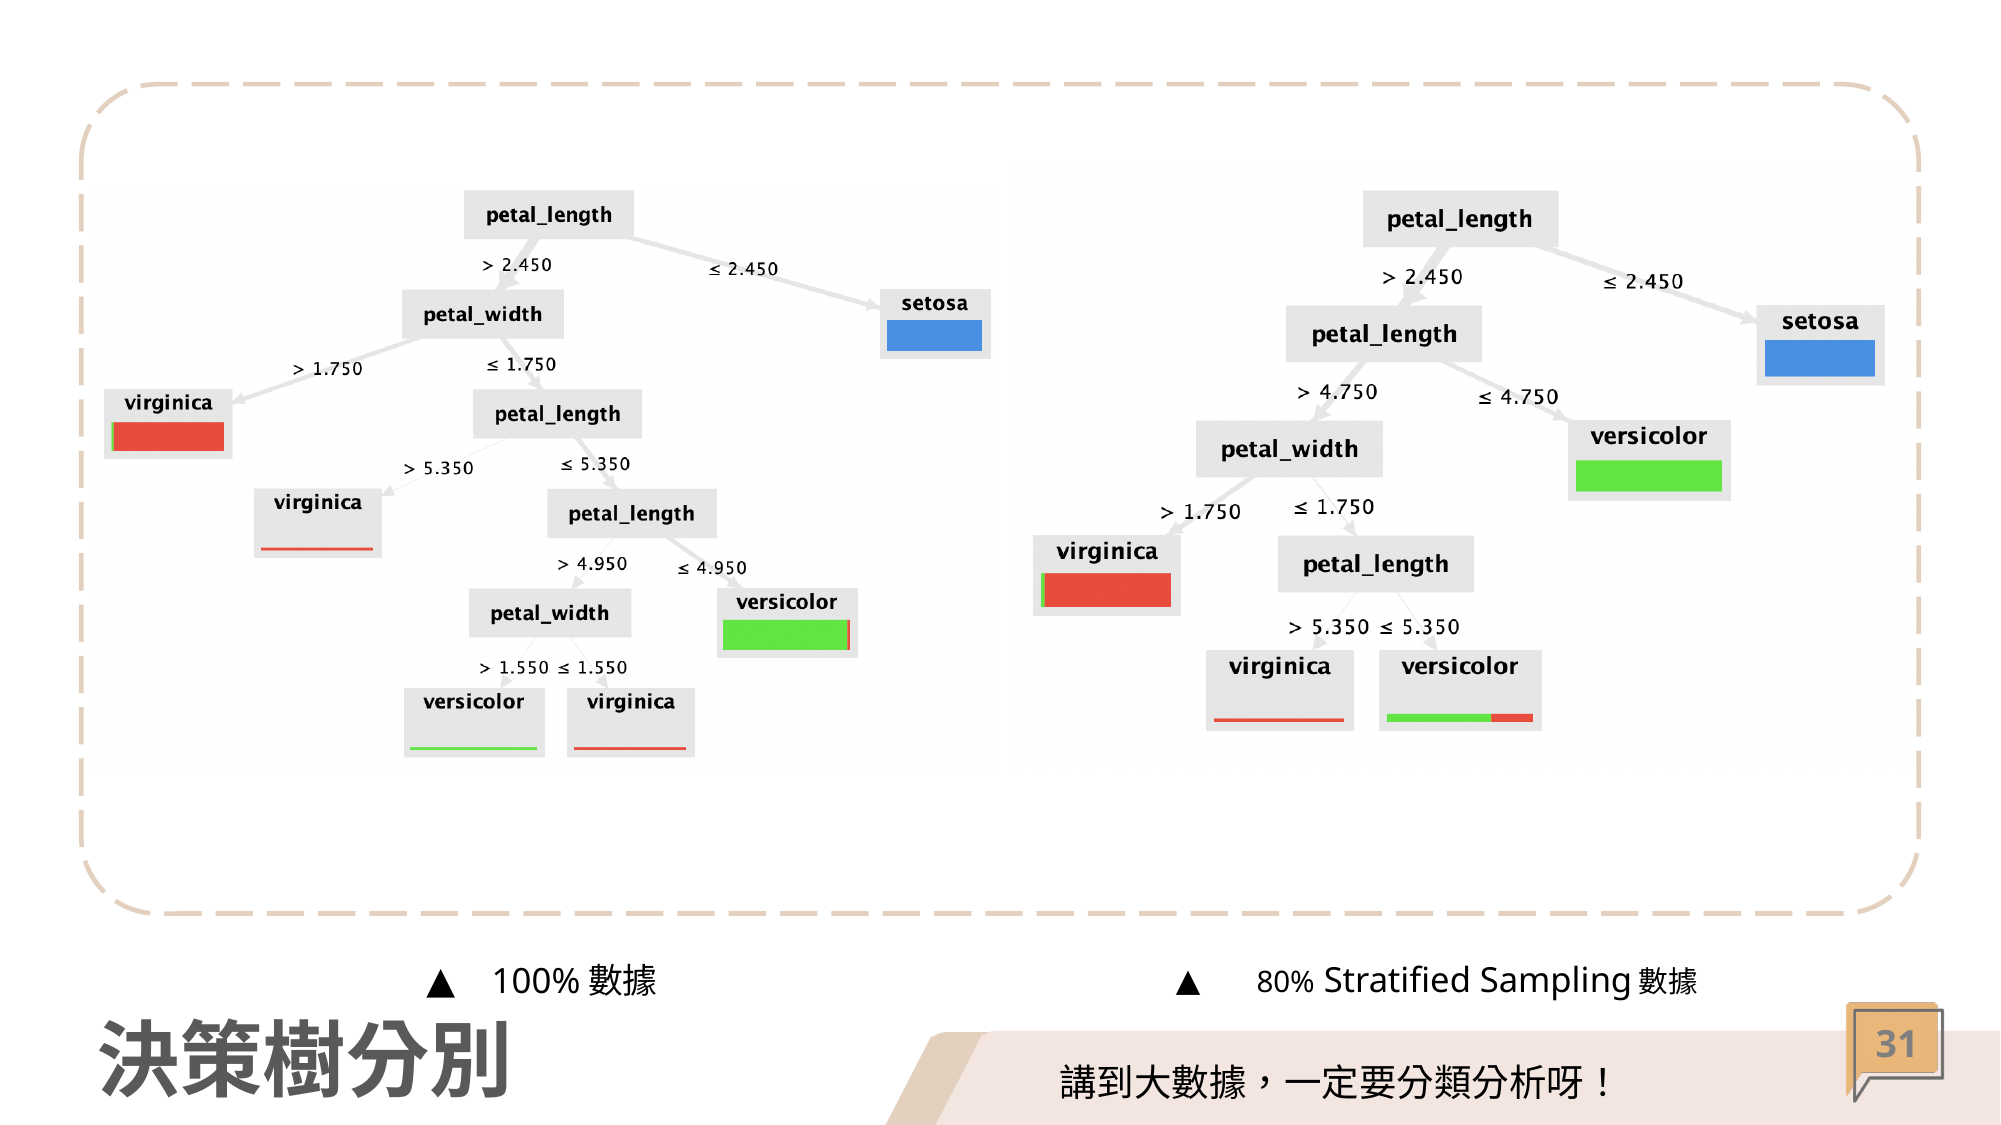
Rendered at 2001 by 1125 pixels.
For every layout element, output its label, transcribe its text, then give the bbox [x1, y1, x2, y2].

picture [1791, 976, 1972, 1125]
picture [1008, 163, 1914, 769]
picture [94, 185, 1000, 775]
list 決策樹分別 [81, 1011, 911, 1122]
list 100%數據 [81, 929, 1008, 1008]
list 80% Stratified Sampling數據 [1008, 929, 1914, 1008]
